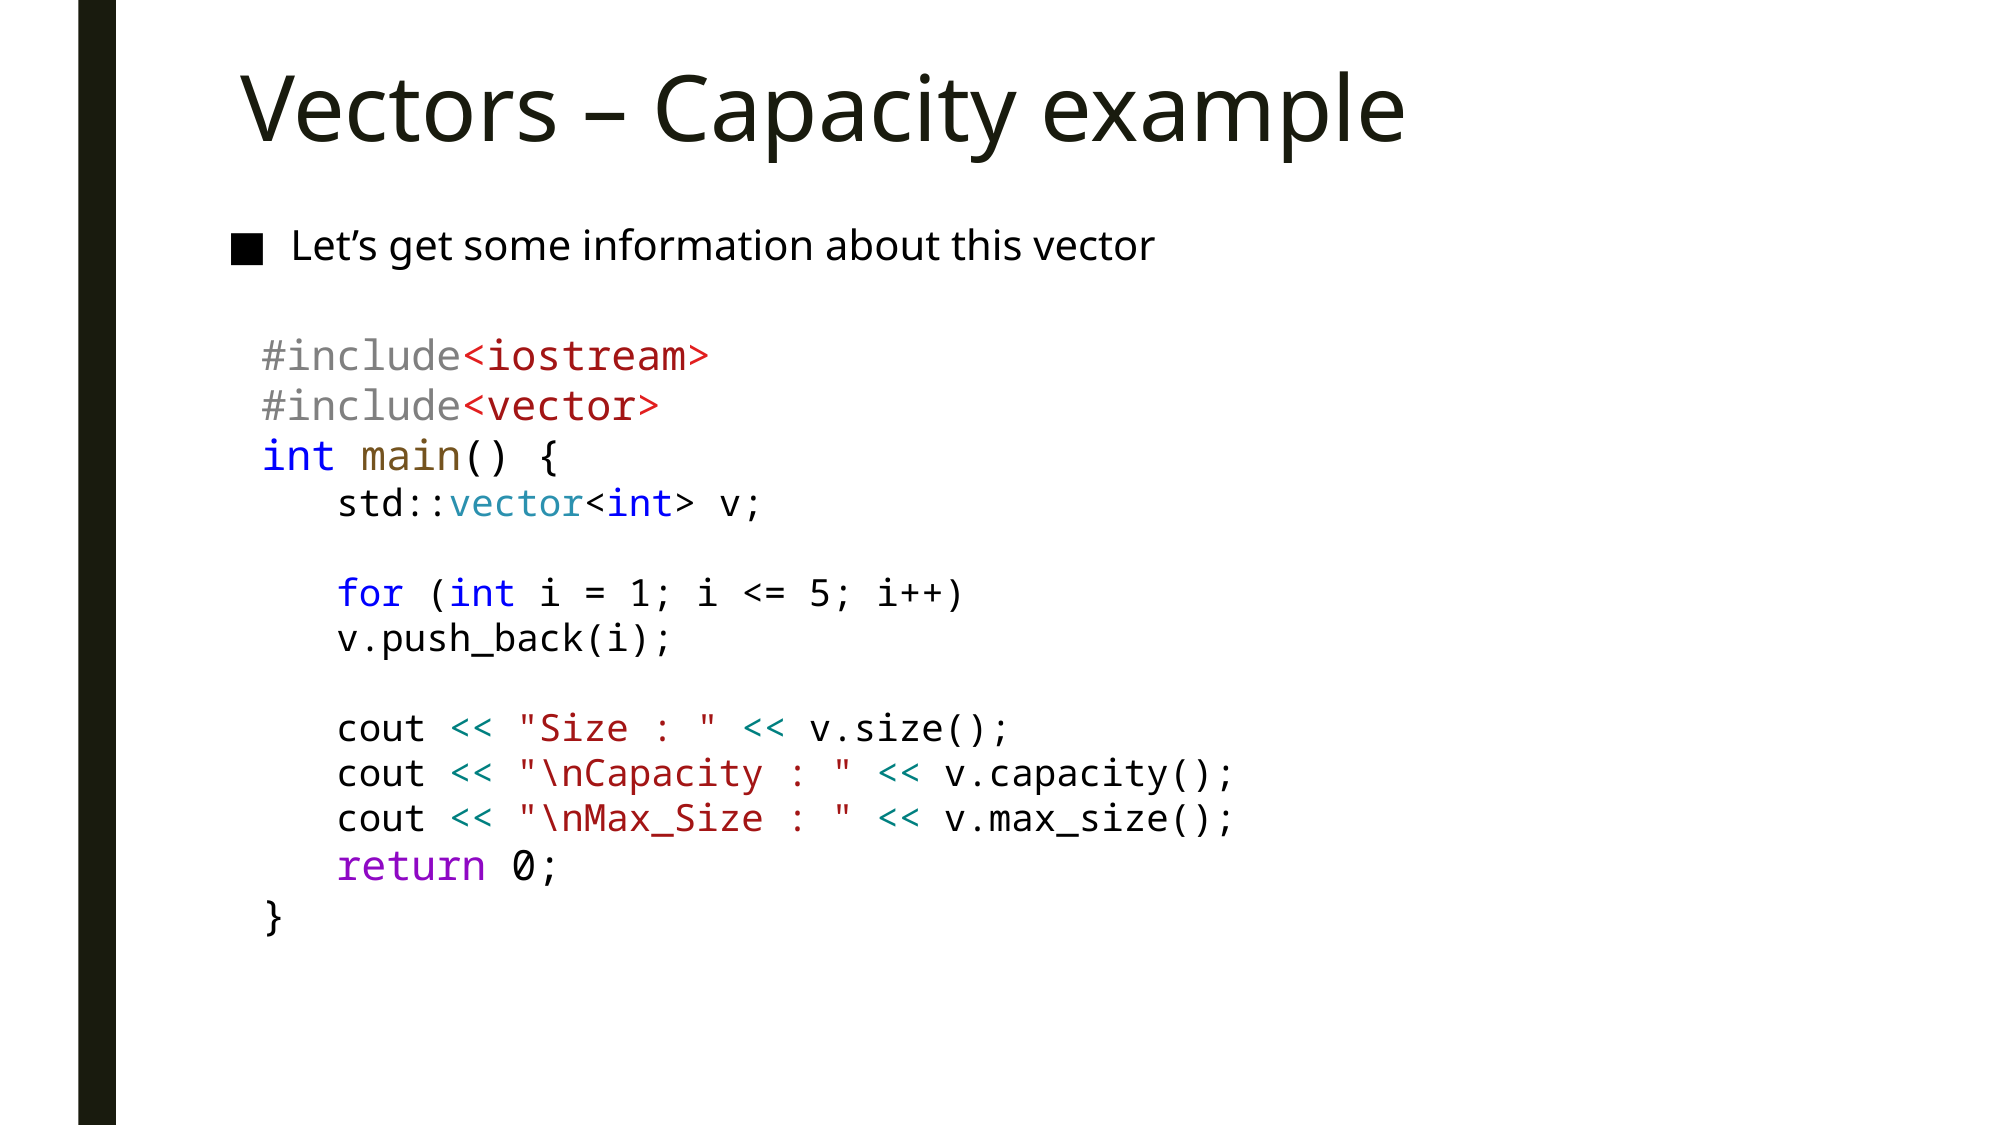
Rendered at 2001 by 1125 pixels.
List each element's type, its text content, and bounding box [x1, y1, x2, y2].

title Vectors – Capacity example [225, 55, 1800, 187]
text_box #include<iostream> #include<vector> int main() { std::vector<int> v; for (int i = 1; i <= 5; i++) v.push_back(i); cout << "Size : " << v.size(); cout << "\nCapacity : " << v.capacity(); cout << "\nMax_Size : " << v.max_size(); return 0; } [246, 321, 1252, 947]
list Let’s get some information about this vector [212, 186, 1788, 1082]
